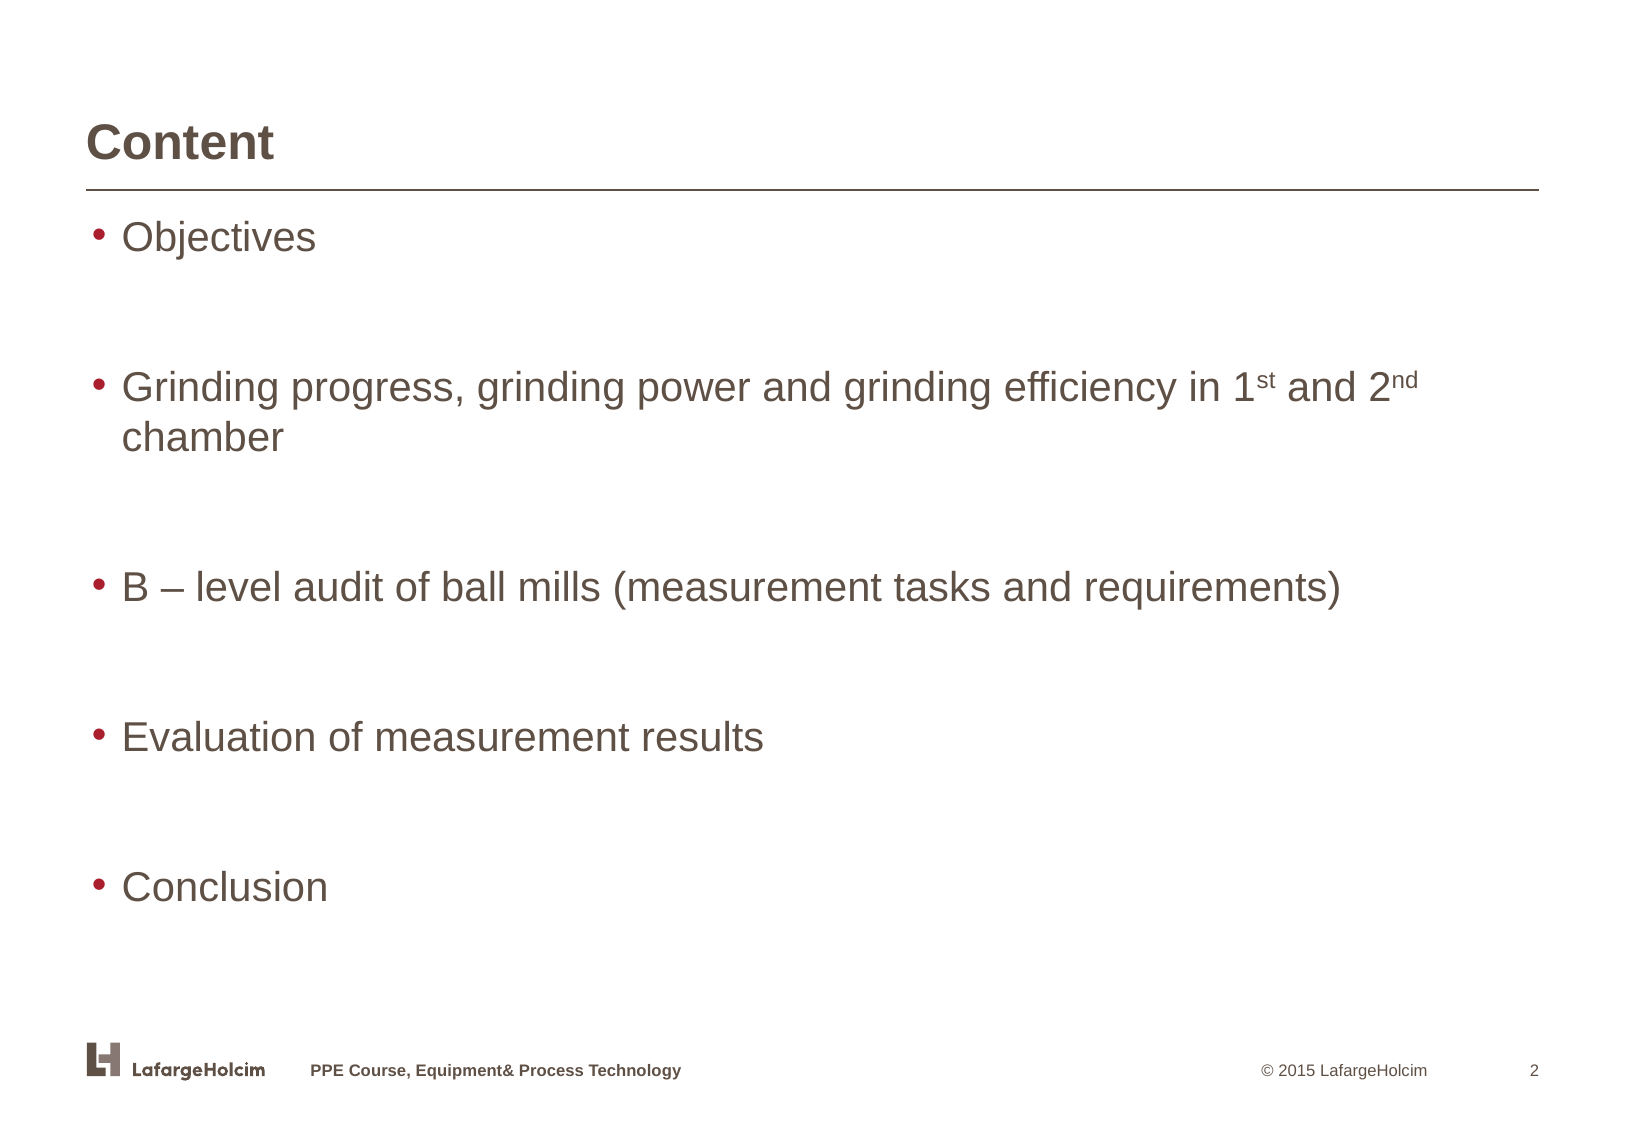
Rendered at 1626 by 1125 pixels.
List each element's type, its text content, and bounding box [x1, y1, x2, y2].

list Objectives Grinding progress, grinding power and grinding efficiency in 1st and 2nd chamber B – level audit of ball mills (measurement tasks and requirements) Evaluation of measurement results Conclusion [91, 209, 1534, 1049]
footer PPE Course, Equipment& Process Technology [310, 1052, 831, 1080]
title Content [85, 30, 1539, 171]
slide_number 2 [1468, 1052, 1539, 1080]
